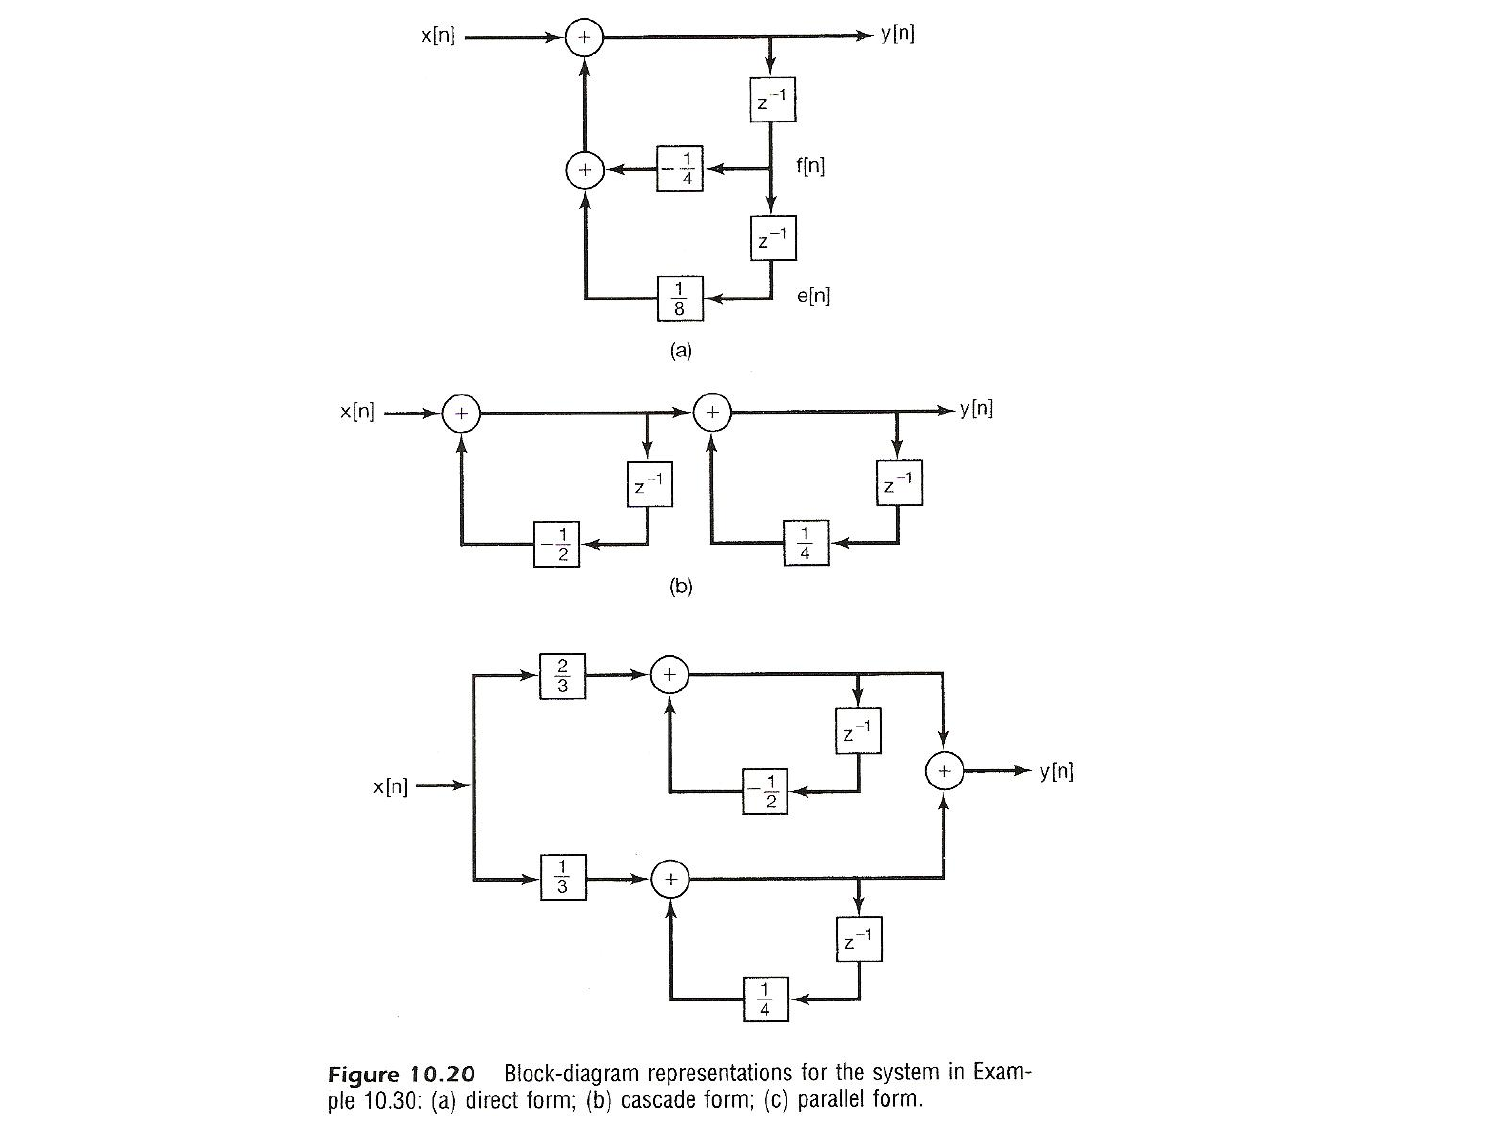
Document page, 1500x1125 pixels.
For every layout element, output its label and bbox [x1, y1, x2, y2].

picture [315, 5, 1081, 1117]
